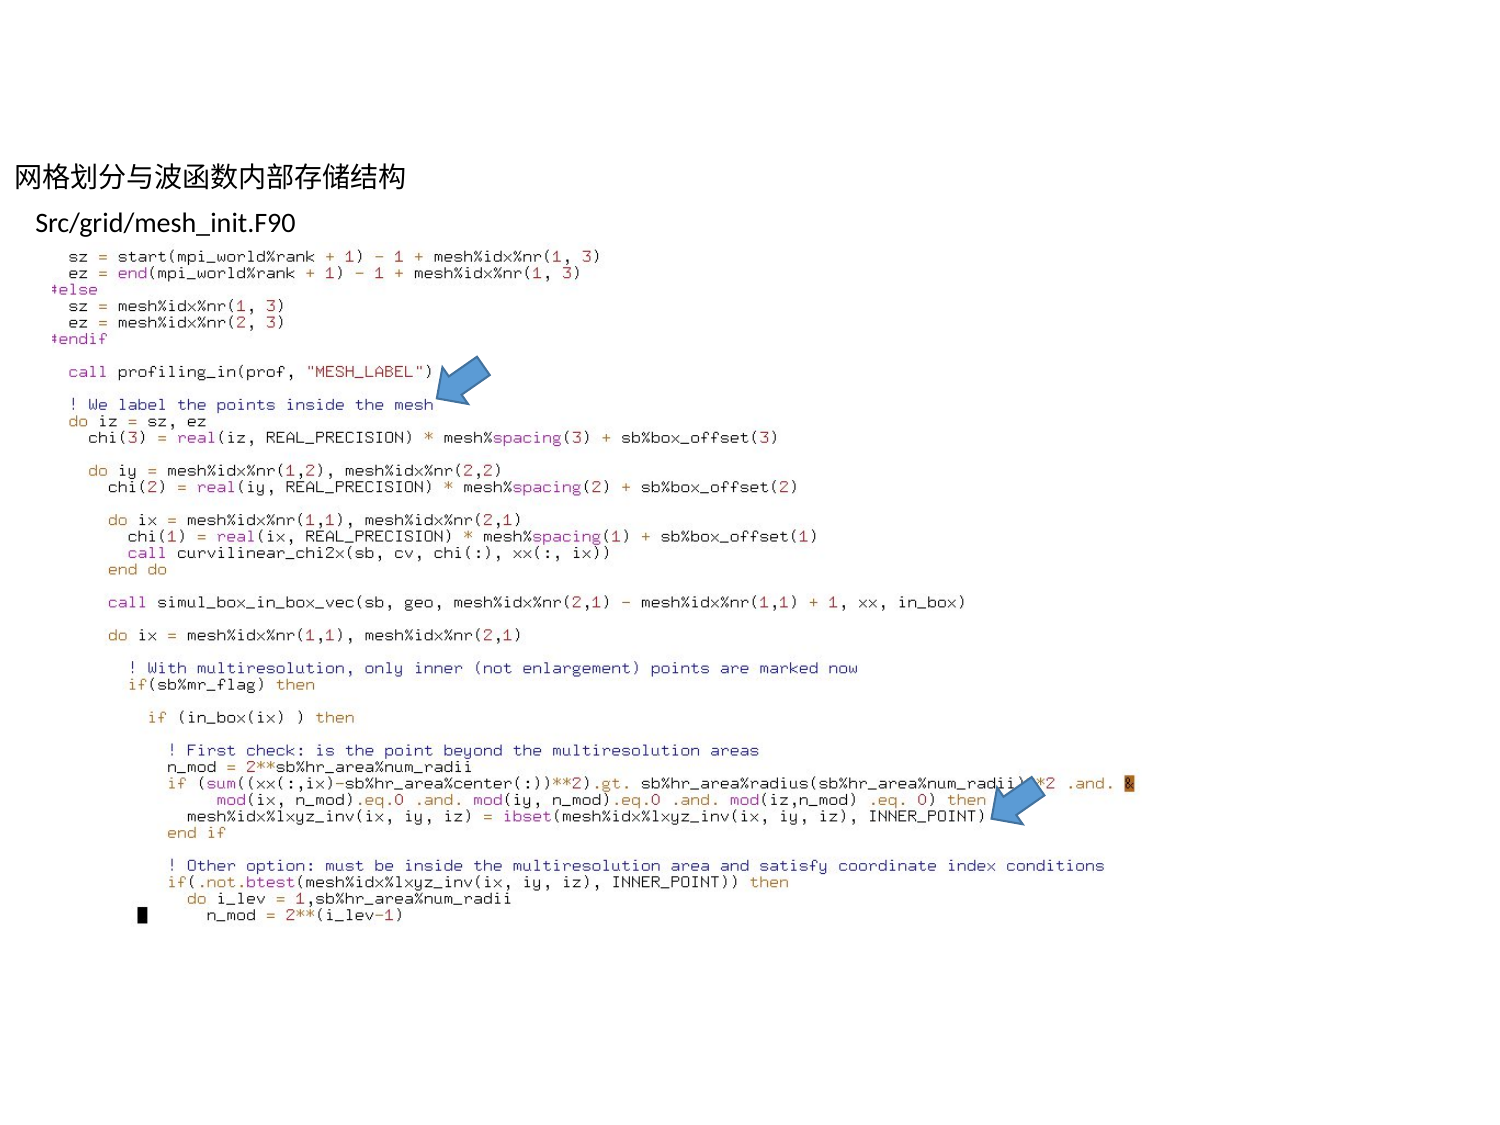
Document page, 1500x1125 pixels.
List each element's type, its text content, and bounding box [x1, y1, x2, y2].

text_box Src/grid/mesh_init.F90 [20, 197, 327, 246]
text_box 网格划分与波函数内部存储结构 [0, 151, 1084, 201]
picture [52, 242, 1175, 929]
